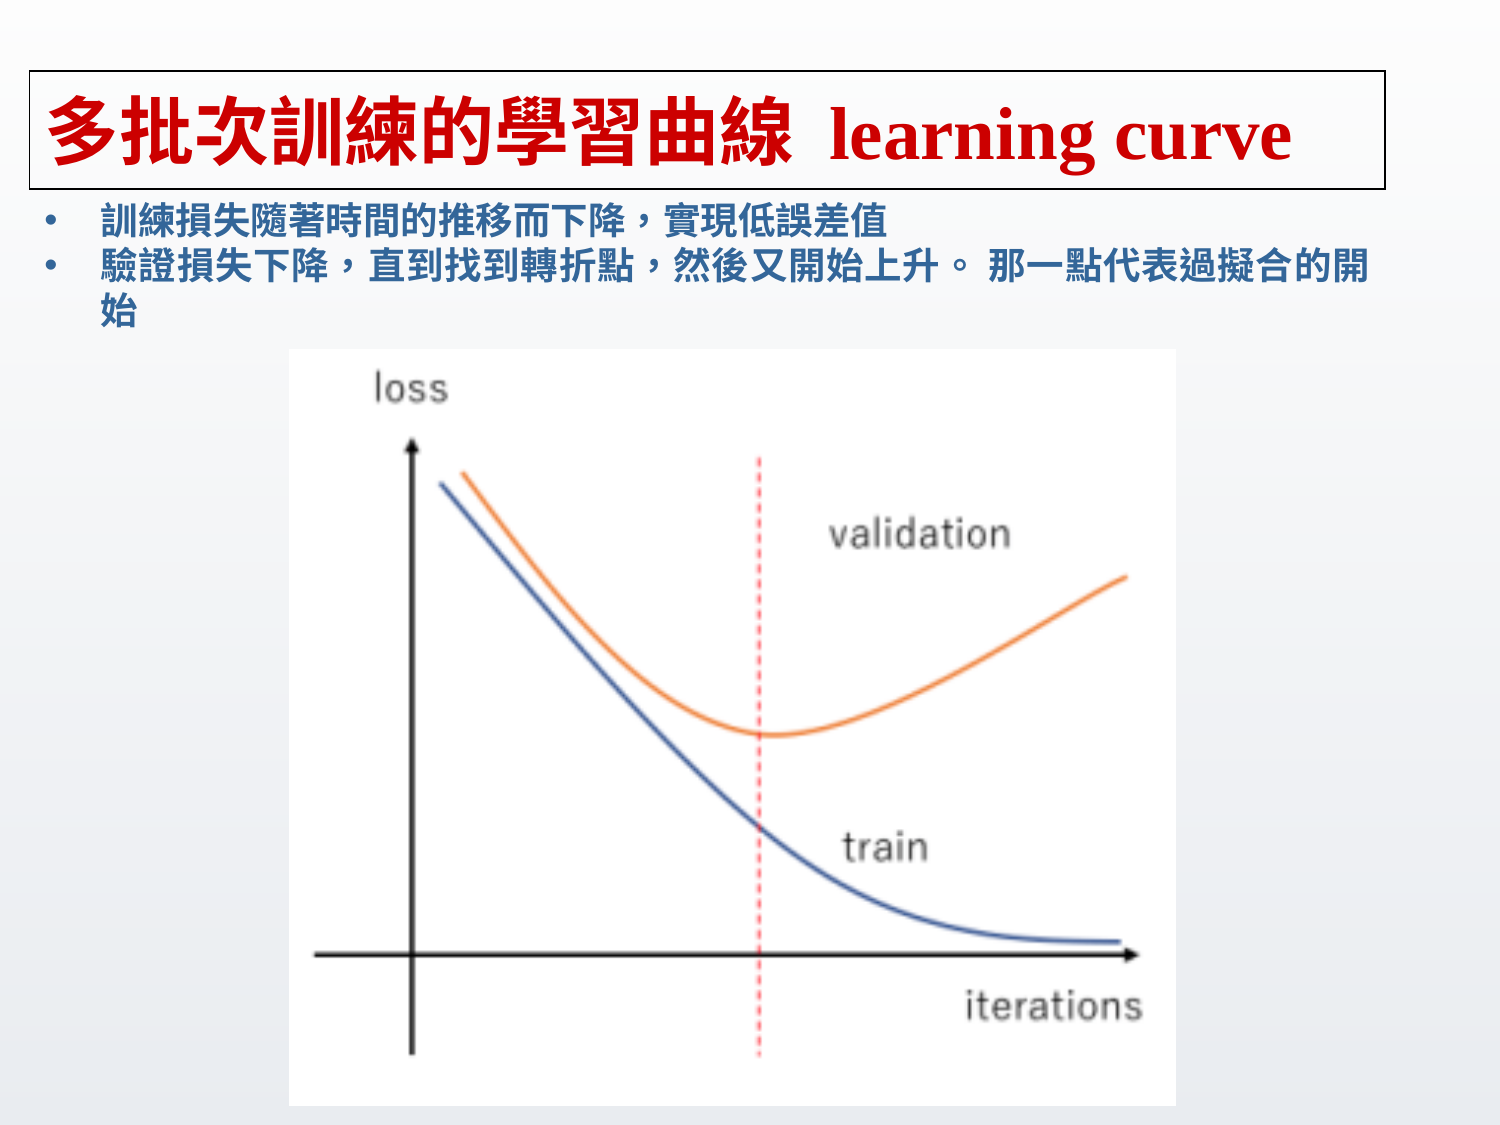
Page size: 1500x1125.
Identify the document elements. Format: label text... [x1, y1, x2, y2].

list 訓練損失隨著時間的推移而下降，實現低誤差值 驗證損失下降，直到找到轉折點，然後又開始上升。 那一點代表過擬合的開始 [29, 189, 1386, 1017]
title 多批次訓練的學習曲線 learning curve [29, 70, 1386, 189]
picture [289, 349, 1176, 1106]
